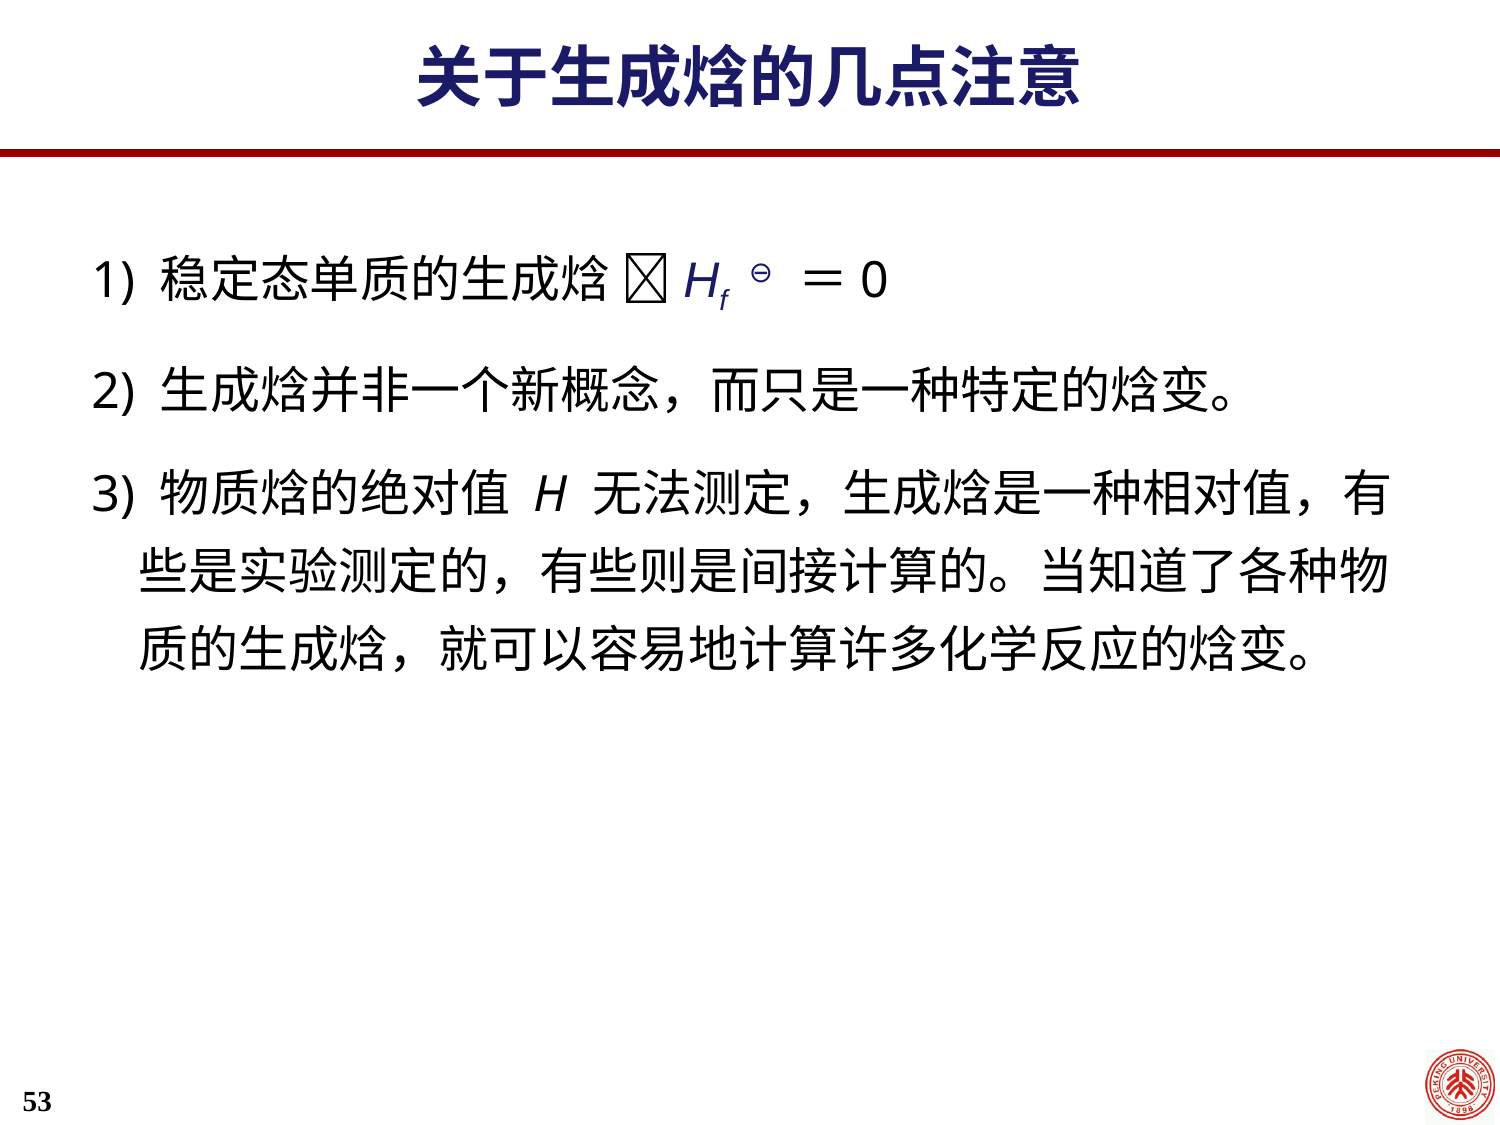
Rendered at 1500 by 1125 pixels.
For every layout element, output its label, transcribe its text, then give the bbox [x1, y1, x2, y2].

text_box 关于生成焓的几点注意 [112, 12, 1388, 138]
picture [1425, 1049, 1495, 1125]
text_box 1) 稳定态单质的生成焓 Hf ⊖ ＝0 2) 生成焓并非一个新概念，而只是一种特定的焓变。 3) 物质焓的绝对值 H 无法测定，生成焓是一种相对值，有些是实验测定的，有些则是间接计算的。当知道了各种物质的生成焓，就可以容易地计算许多化学反应的焓变。 [76, 219, 1424, 686]
text_box [0, 149, 1500, 157]
footer 53 [0, 1074, 76, 1113]
